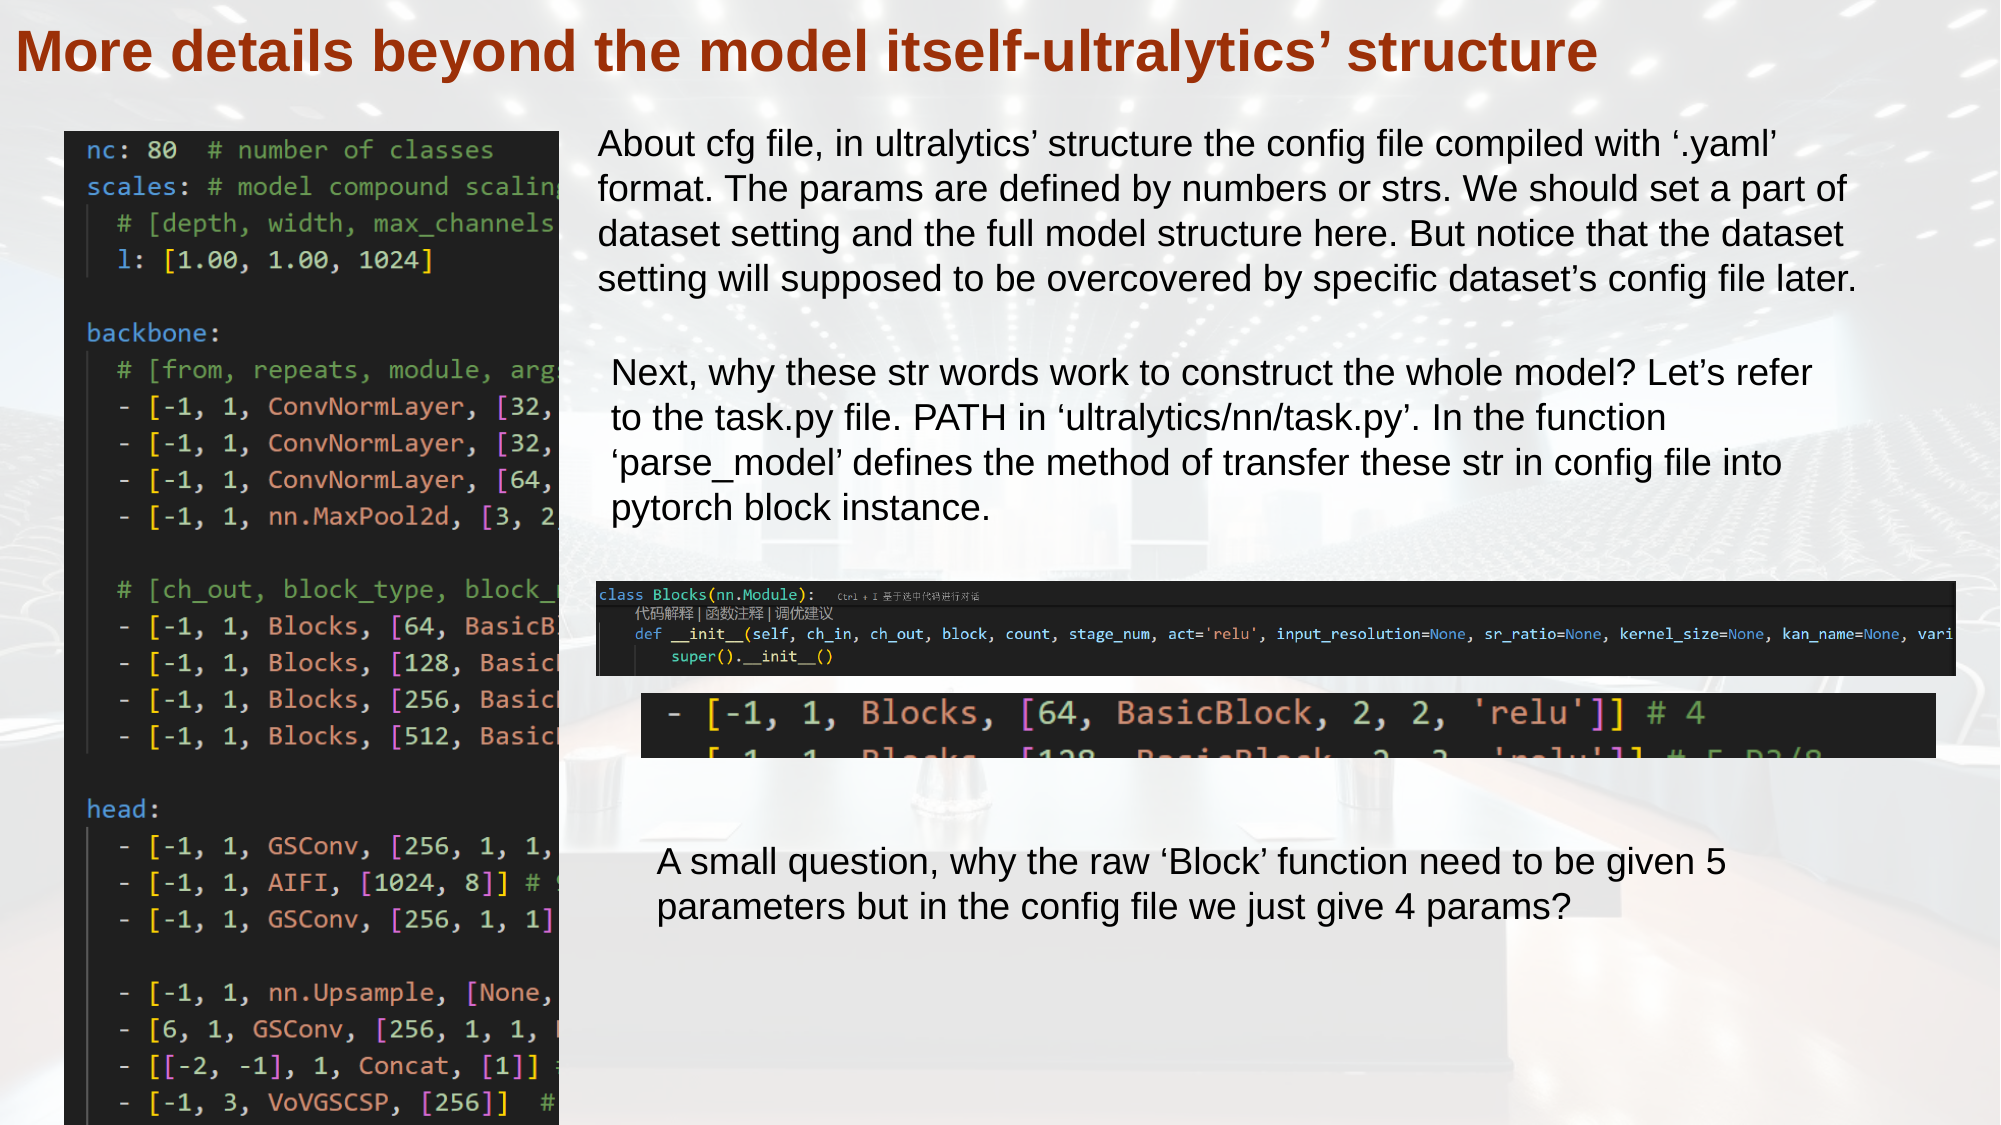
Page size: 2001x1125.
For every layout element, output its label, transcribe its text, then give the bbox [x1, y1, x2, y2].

title More details beyond the model itself-ultralytics’ structure [0, 0, 1782, 91]
text_box Next, why these str words work to construct the whole model? Let’s refer to the task.py file. PATH in ‘ultralytics/nn/task.py’. In the function ‘parse_model’ defines the method of transfer these str in config file into pytorch block instance. [596, 340, 1867, 536]
picture [64, 131, 559, 1125]
picture [596, 581, 1956, 676]
text_box A small question, why the raw ‘Block’ function need to be given 5 parameters but in the config file we just give 4 params? [641, 829, 1936, 935]
text_box About cfg file, in ultralytics’ structure the config file compiled with ‘.yaml’ format. The params are defined by numbers or strs. We should set a part of dataset setting and the full model structure here. But notice that the dataset setting will supposed to be overcovered by specific dataset’s config file later. [582, 112, 1877, 307]
picture [641, 693, 1936, 758]
